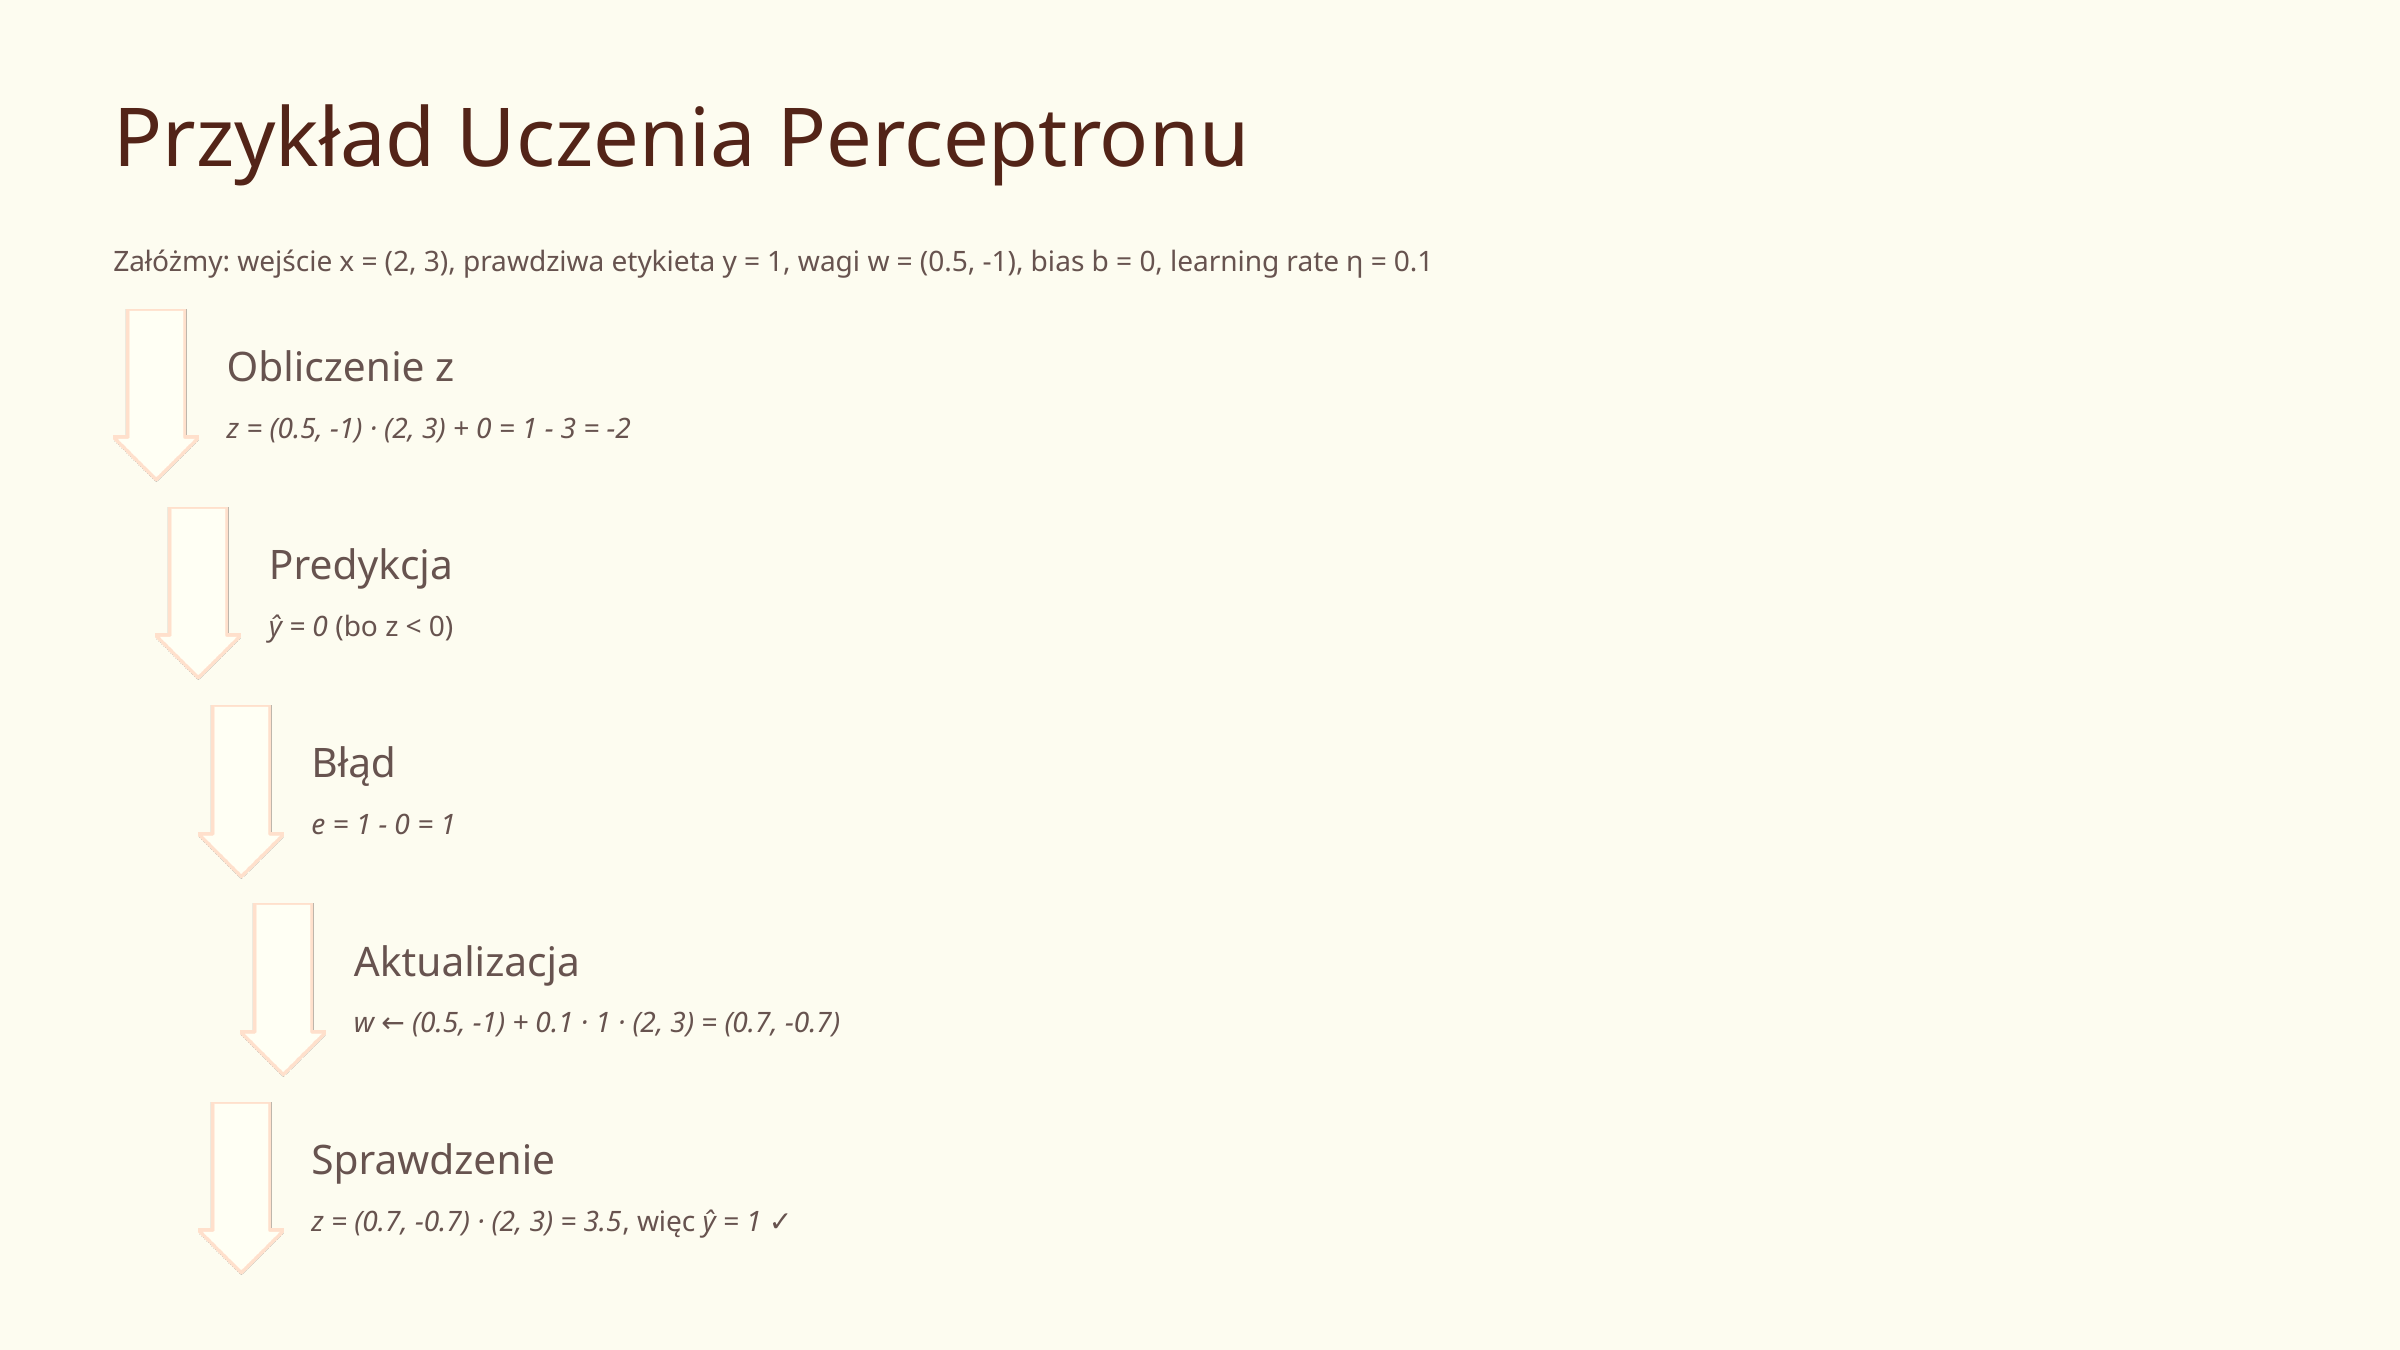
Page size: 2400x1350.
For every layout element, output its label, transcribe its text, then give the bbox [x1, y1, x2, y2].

picture [198, 705, 284, 894]
picture [113, 309, 199, 497]
text_box z = (0.5, -1) · (2, 3) + 0 = 1 - 3 = -2 [226, 407, 2287, 446]
text_box Przykład Uczenia Perceptronu [113, 77, 1208, 184]
text_box w ← (0.5, -1) + 0.1 · 1 · (2, 3) = (0.7, -0.7) [353, 1002, 2287, 1041]
text_box z = (0.7, -0.7) · (2, 3) = 3.5, więc ŷ = 1 ✓ [311, 1200, 2287, 1239]
text_box Sprawdzenie [311, 1130, 719, 1184]
text_box Załóżmy: wejście x = (2, 3), prawdziwa etykieta y = 1, wagi w = (0.5, -1), bias b = 0, learning rate η = 0.1 [113, 240, 2287, 278]
picture [240, 903, 326, 1092]
picture [198, 1102, 284, 1290]
text_box Aktualizacja [354, 932, 762, 985]
text_box ŷ = 0 (bo z < 0) [269, 605, 2287, 643]
text_box Predykcja [269, 535, 677, 589]
text_box Obliczenie z [226, 337, 634, 391]
text_box e = 1 - 0 = 1 [311, 803, 2287, 843]
text_box Błąd [311, 733, 719, 787]
picture [155, 507, 241, 695]
